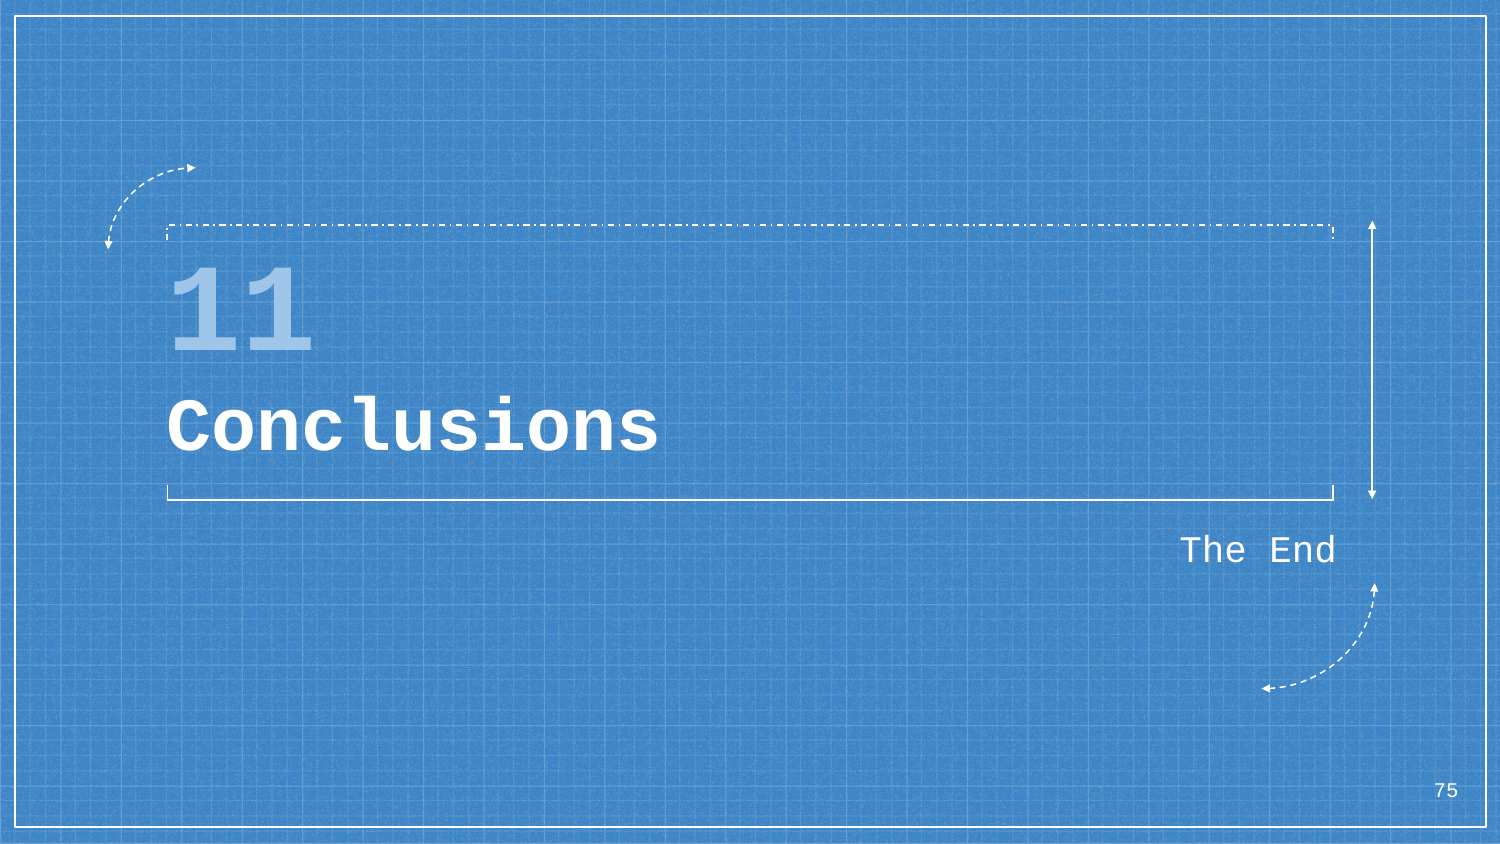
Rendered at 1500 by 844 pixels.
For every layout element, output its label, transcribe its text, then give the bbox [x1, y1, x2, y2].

title 11 Conclusions [151, 210, 1334, 401]
slide_number 75 [1398, 761, 1474, 810]
subtitle The End [770, 510, 1352, 639]
picture [0, 0, 1500, 844]
